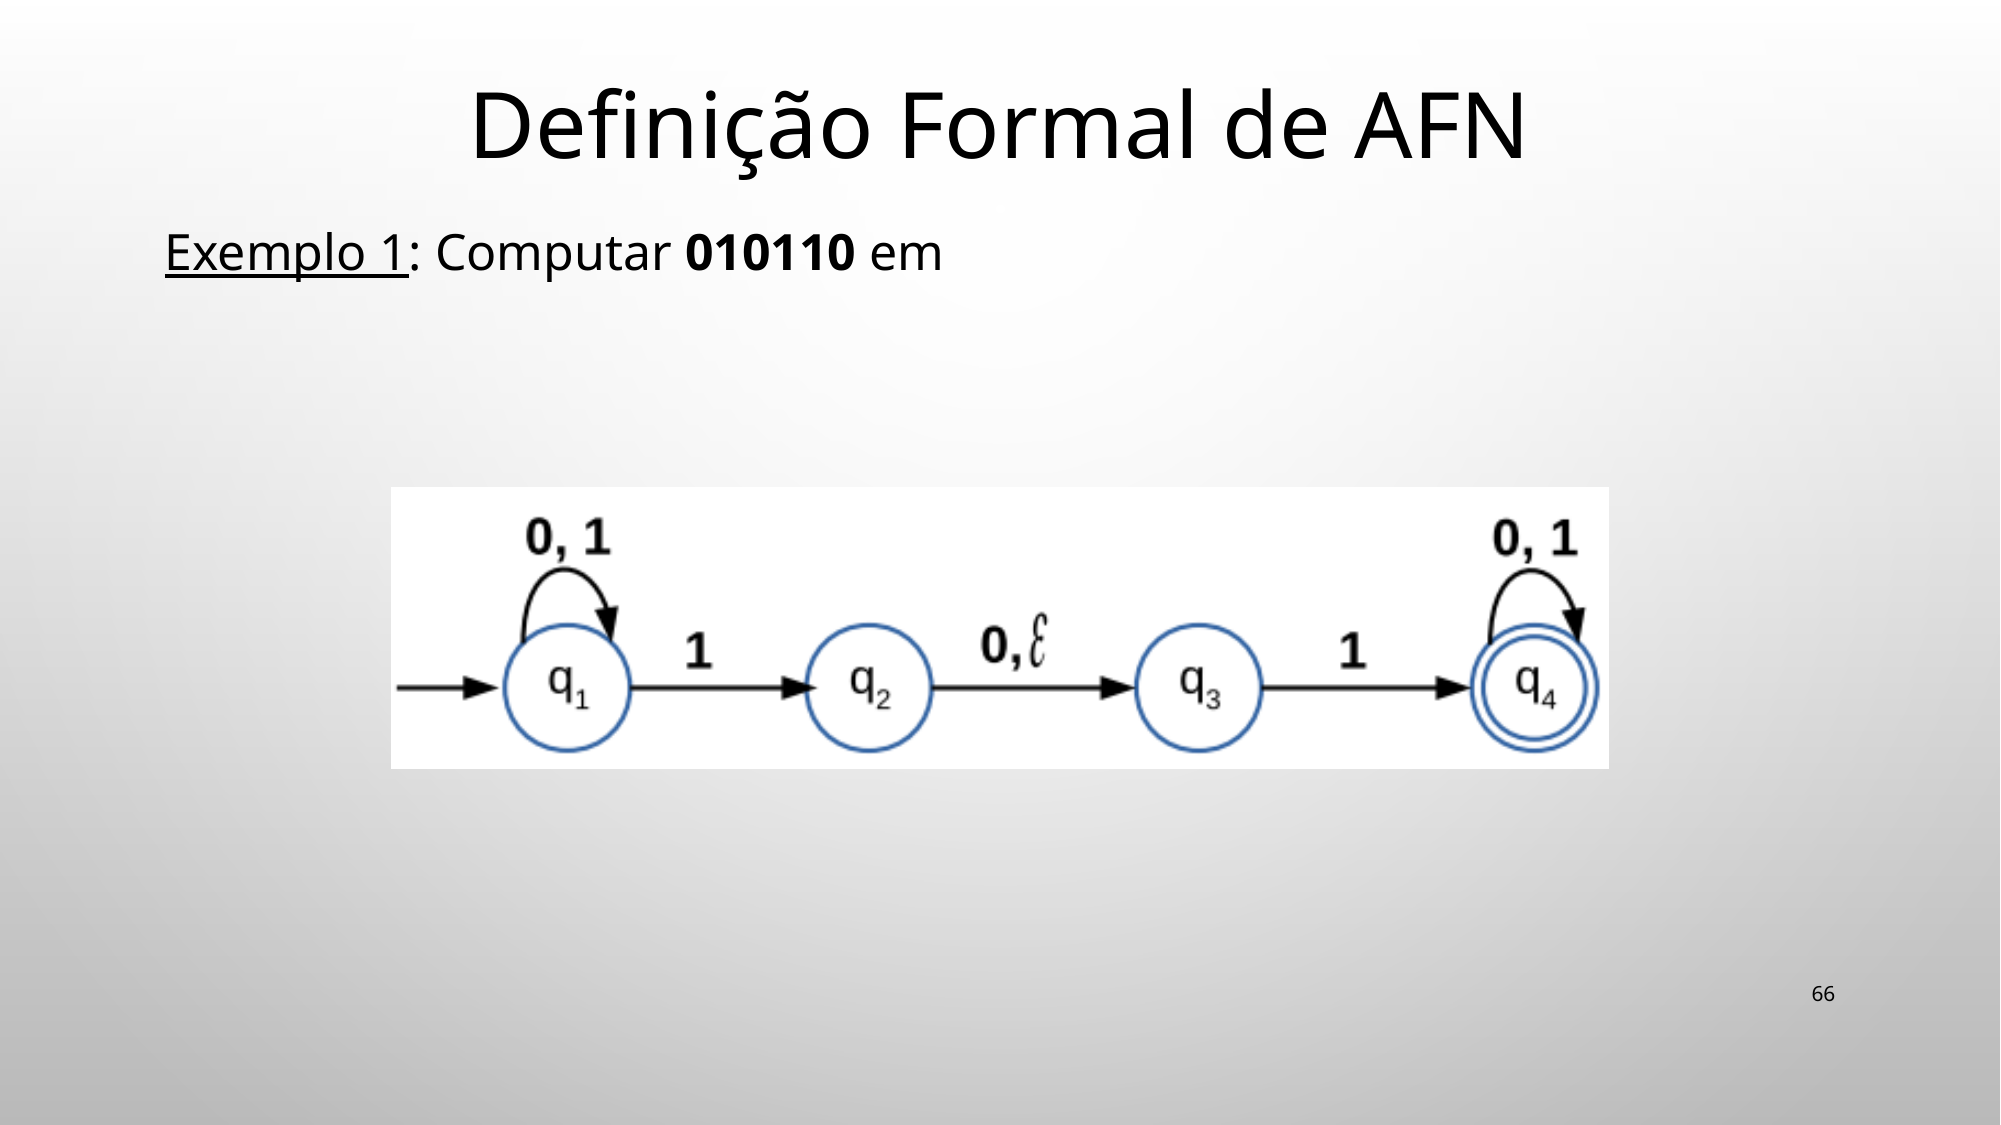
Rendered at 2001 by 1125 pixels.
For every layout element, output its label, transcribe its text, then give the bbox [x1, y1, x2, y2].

picture [0, 0, 2000, 1125]
title Definição Formal de AFN [149, 69, 1851, 189]
slide_number 66 [1724, 965, 1851, 1025]
